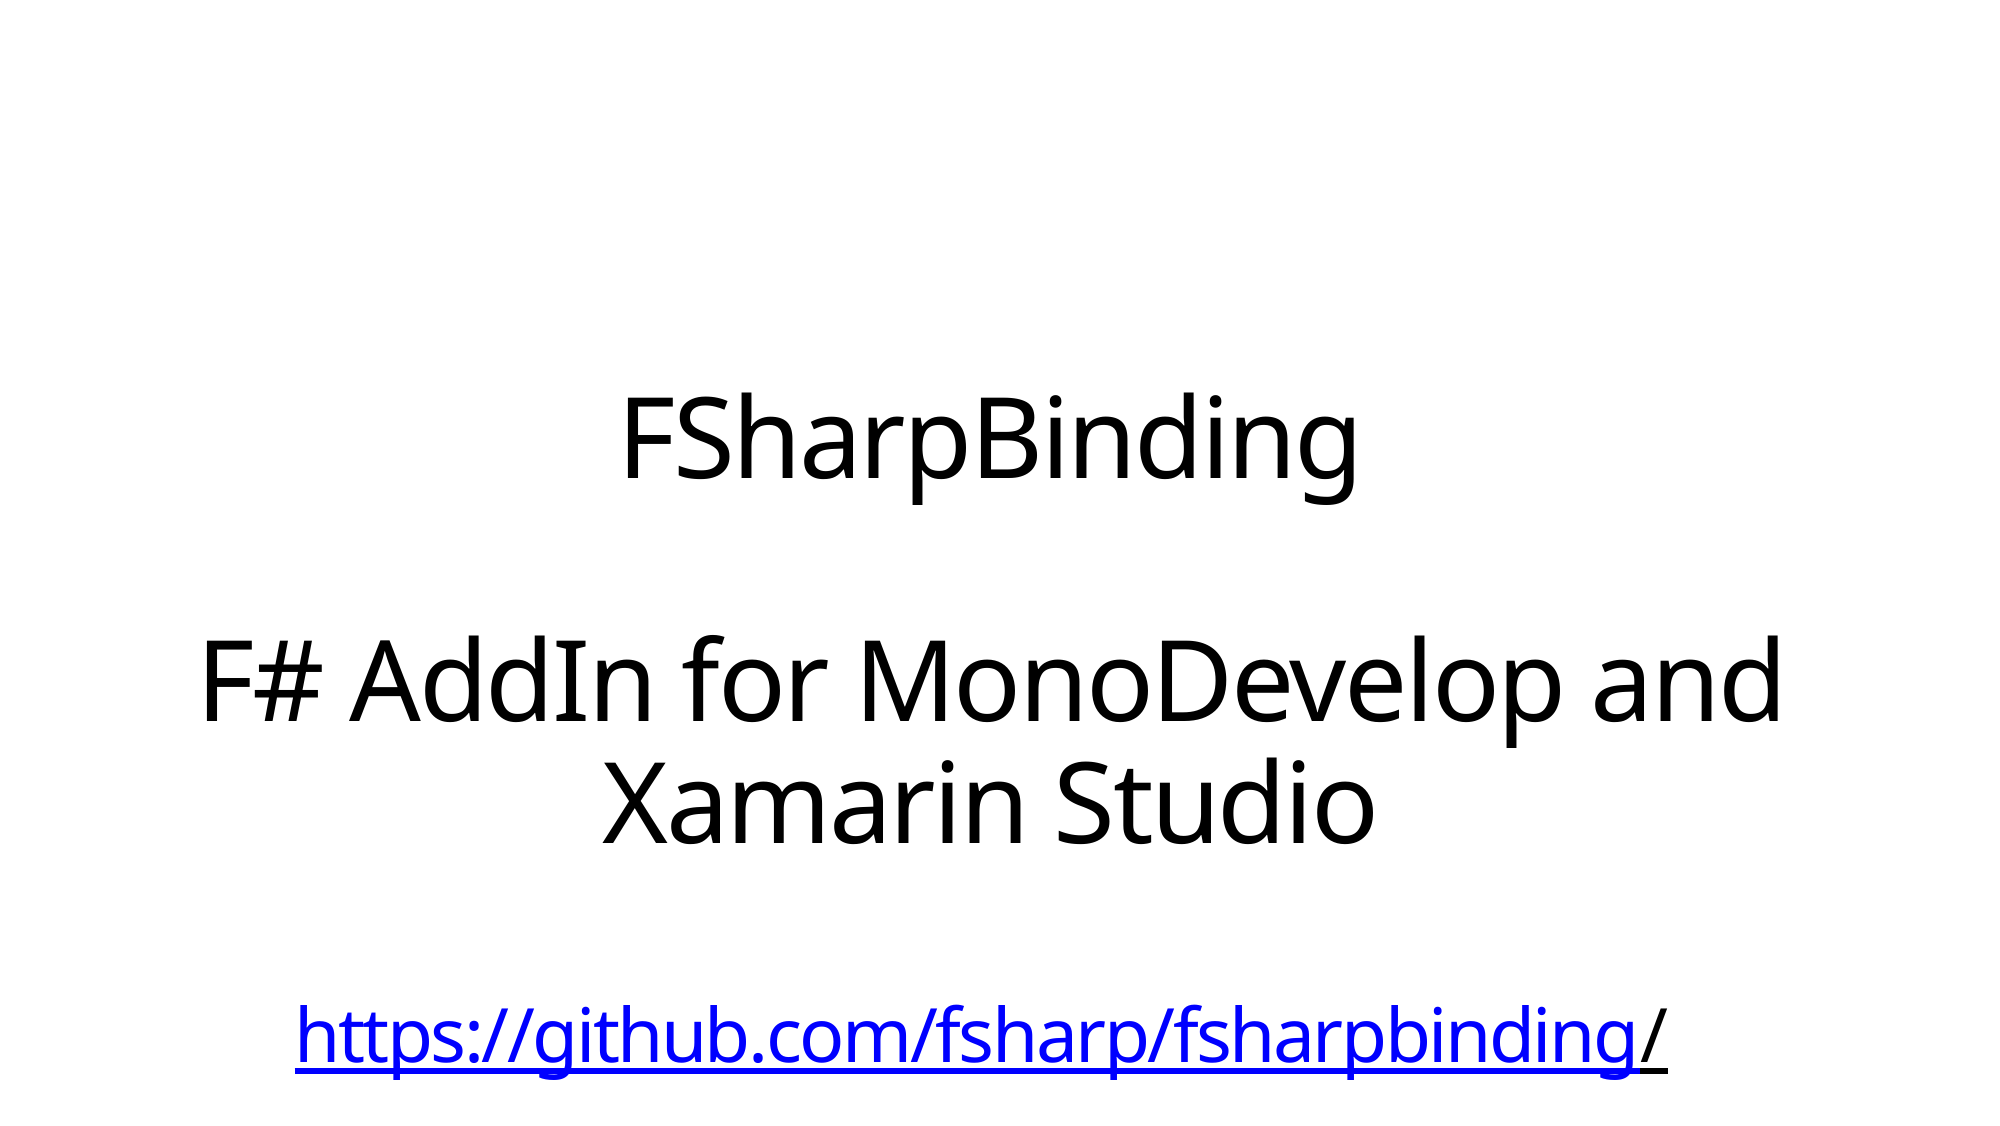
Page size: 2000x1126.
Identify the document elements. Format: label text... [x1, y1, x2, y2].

title FSharpBinding F# AddIn for MonoDevelop and Xamarin Studio https://github.com/fsharp/fsharpbinding/ [74, 381, 1908, 1077]
